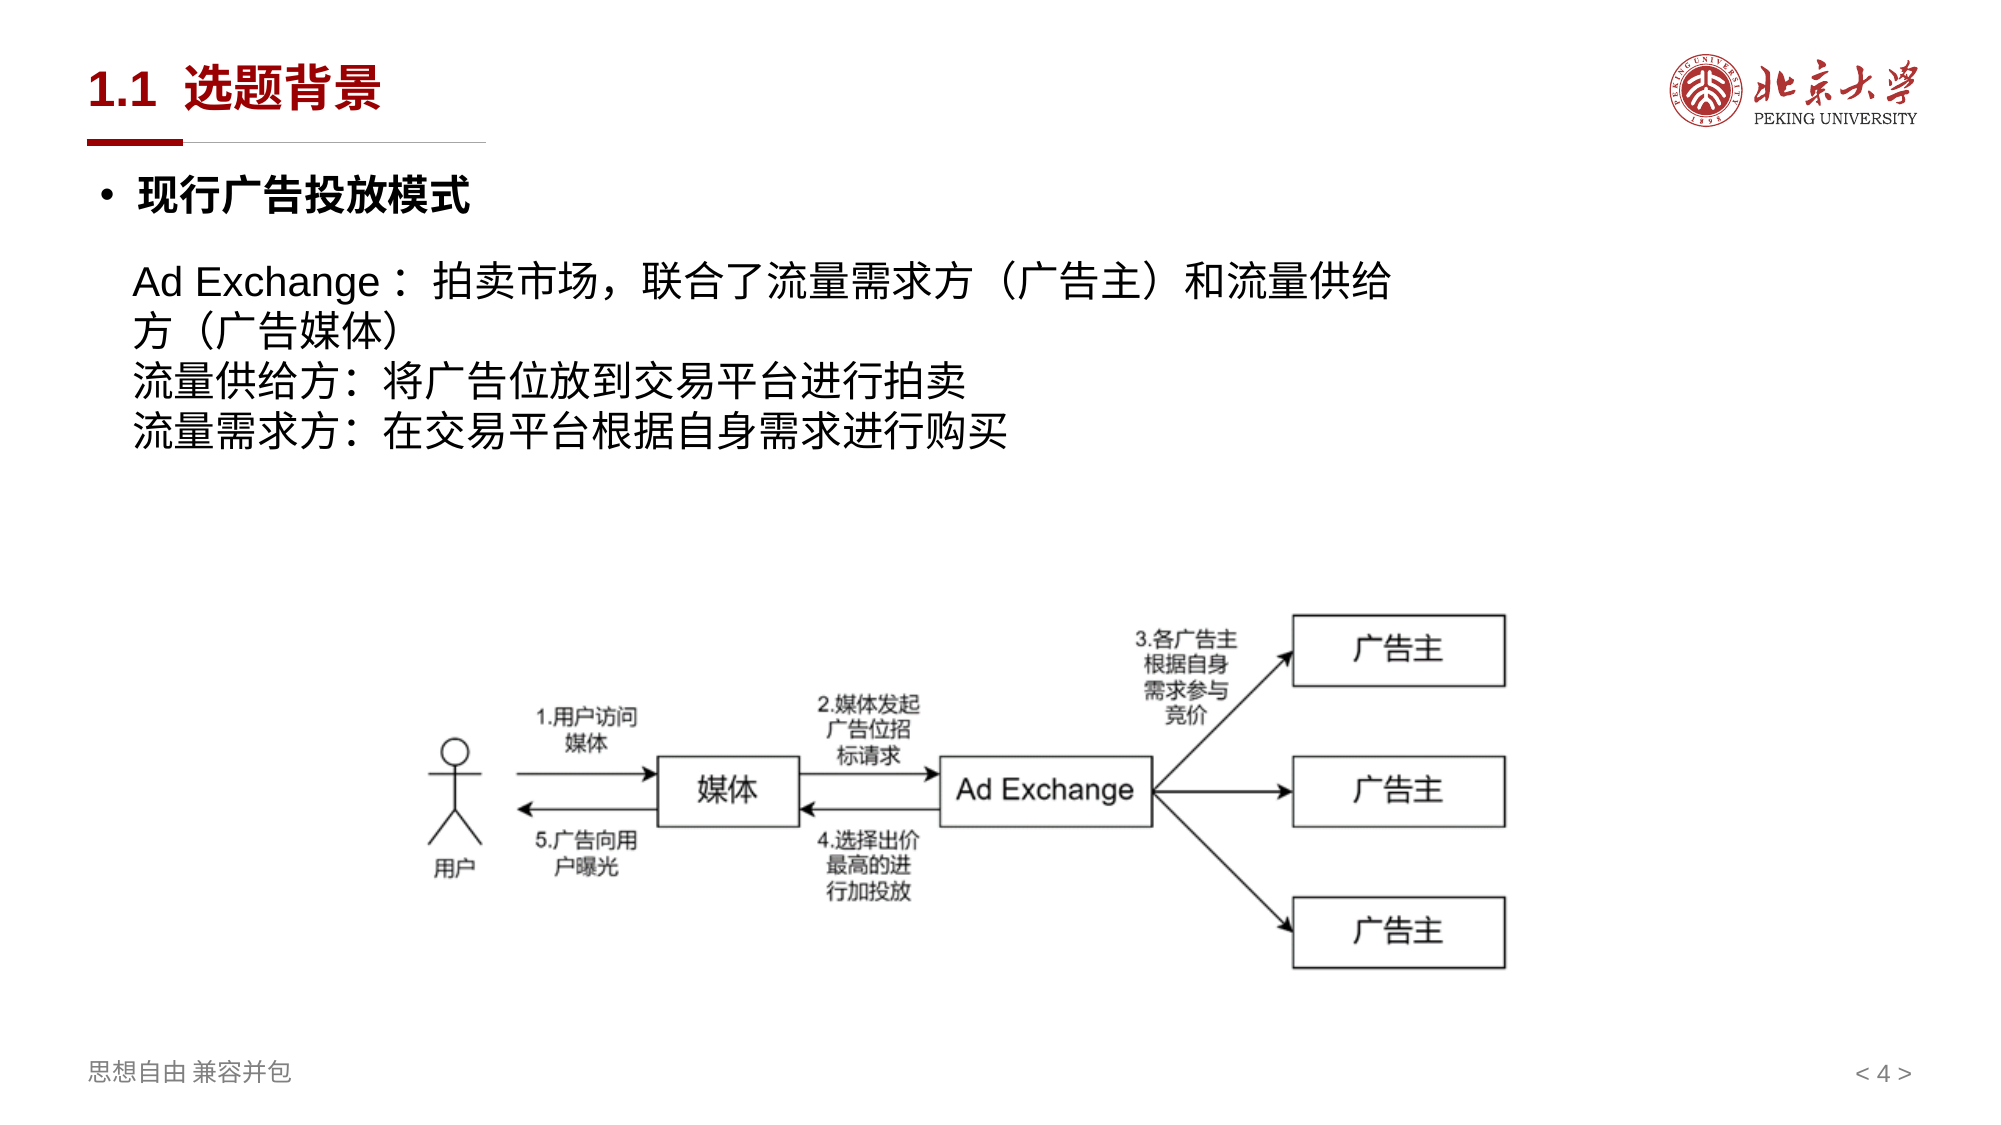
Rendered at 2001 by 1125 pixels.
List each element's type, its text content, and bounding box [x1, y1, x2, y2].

text_box Ad Exchange：拍卖市场，联合了流量需求方（广告主）和流量供给方（广告媒体） 流量供给方：将广告位放到交易平台进行拍卖 流量需求方：在交易平台根据自身需求进行购买 [117, 247, 1412, 463]
slide_number < > [1477, 1048, 1928, 1097]
text_box 现行广告投放模式 [85, 167, 1571, 230]
title 1.1 选题背景 [72, 39, 1559, 142]
text_box [72, 154, 1559, 218]
picture [375, 562, 1559, 1022]
